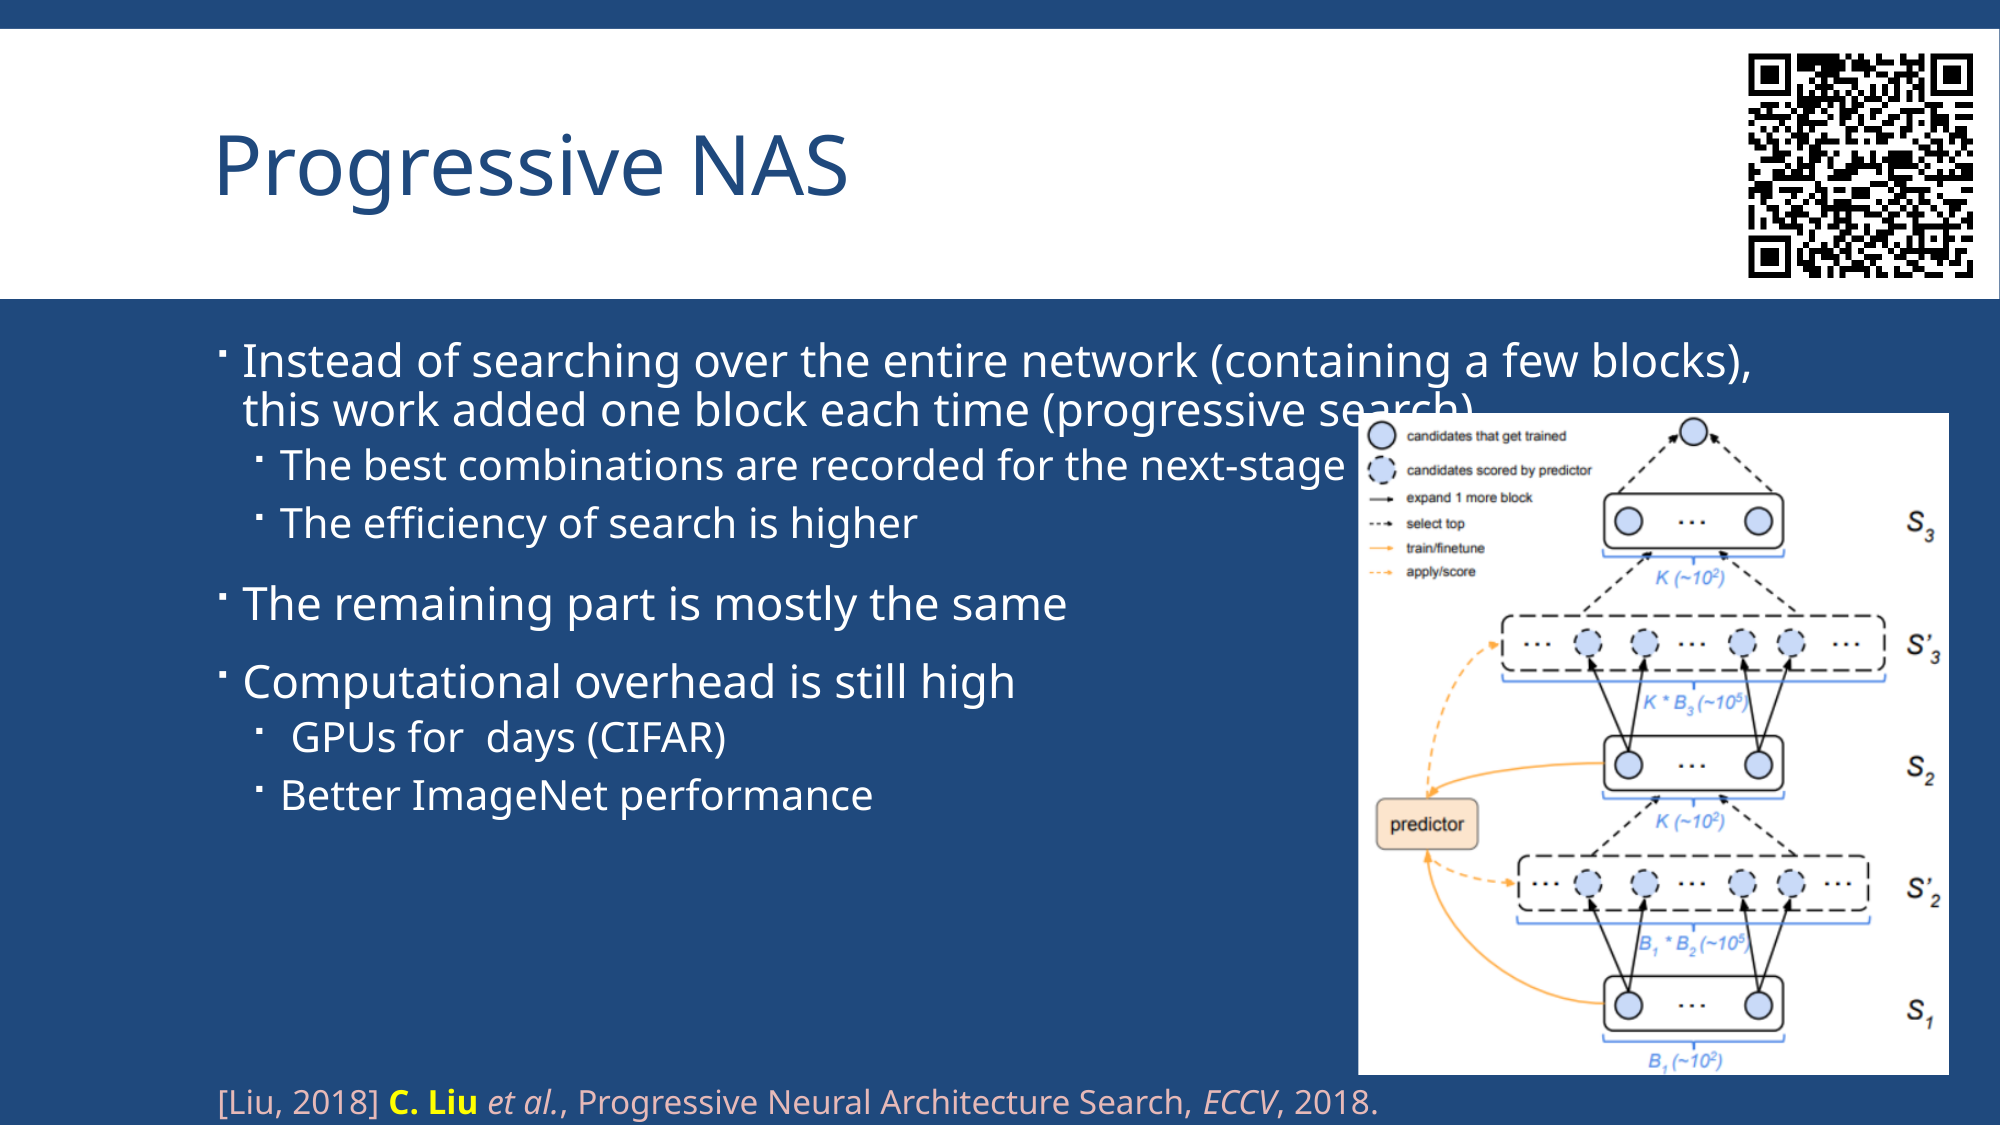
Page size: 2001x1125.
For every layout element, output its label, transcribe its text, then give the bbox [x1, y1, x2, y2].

picture [1357, 413, 1949, 1075]
text_box [Liu, 2018] C. Liu et al., Progressive Neural Architecture Search, ECCV, 2018. [201, 1080, 1798, 1123]
title Progressive NAS [197, 46, 1803, 295]
picture [1803, 47, 1979, 284]
